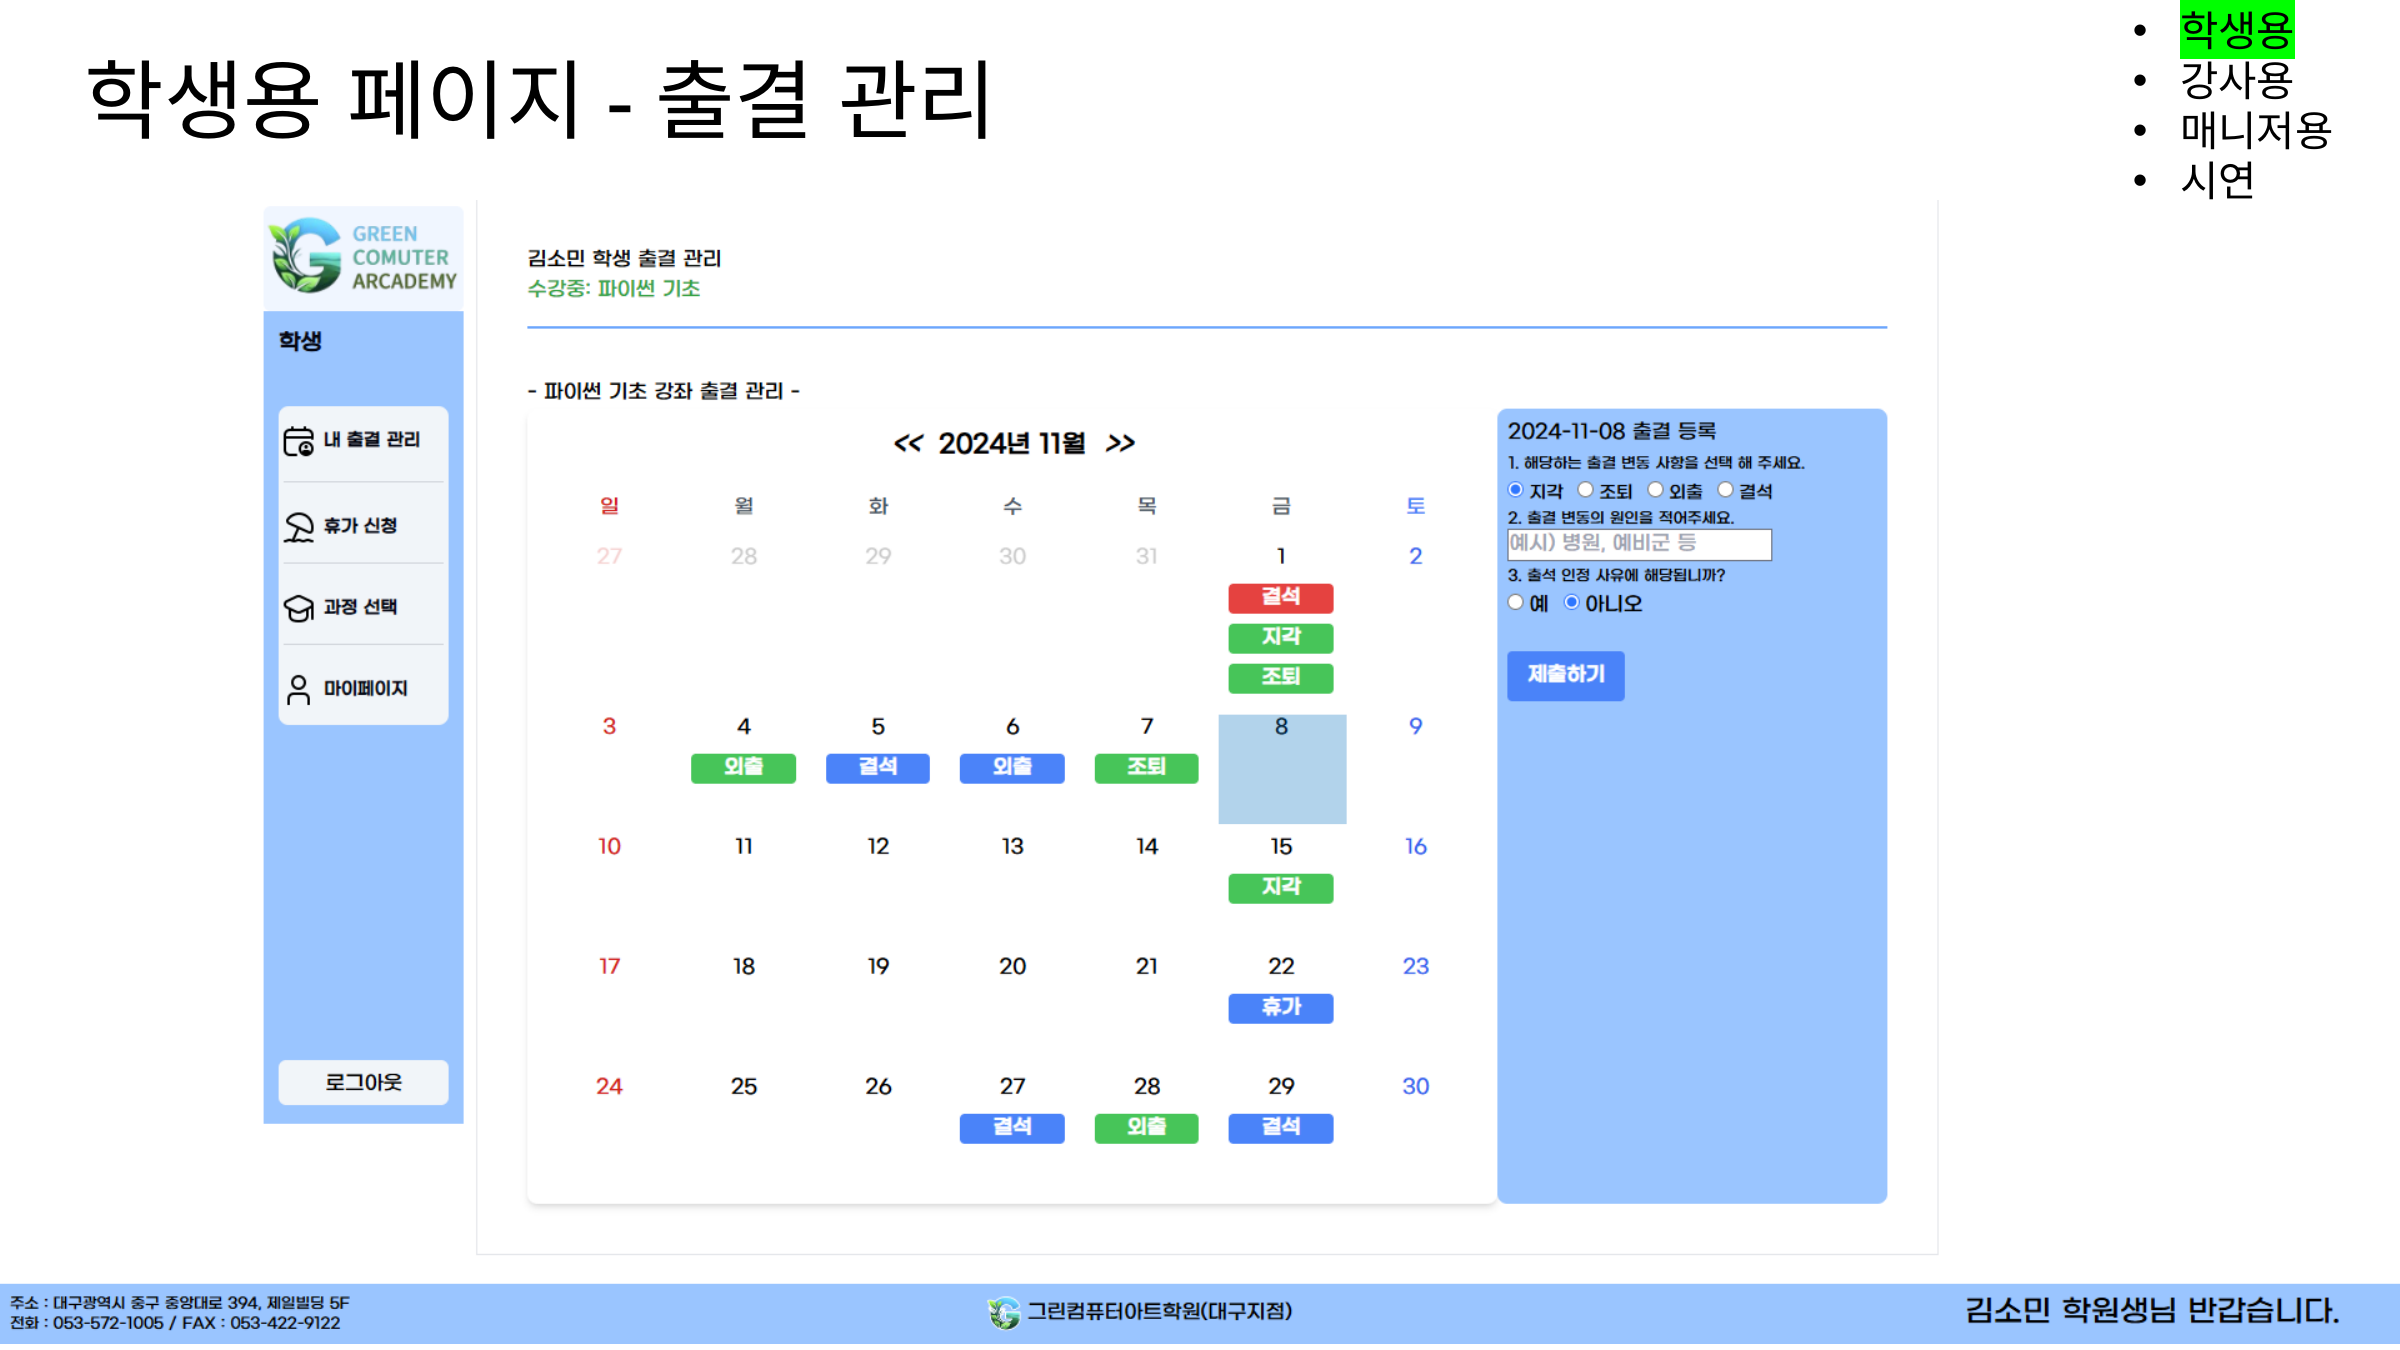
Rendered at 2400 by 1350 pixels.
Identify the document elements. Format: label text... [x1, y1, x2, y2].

text_box 학생용 페이지-출결 관리 [84, 41, 956, 151]
text_box 학생용 강사용 매니저용 시연 [2118, 0, 2391, 200]
picture [0, 200, 2400, 1345]
